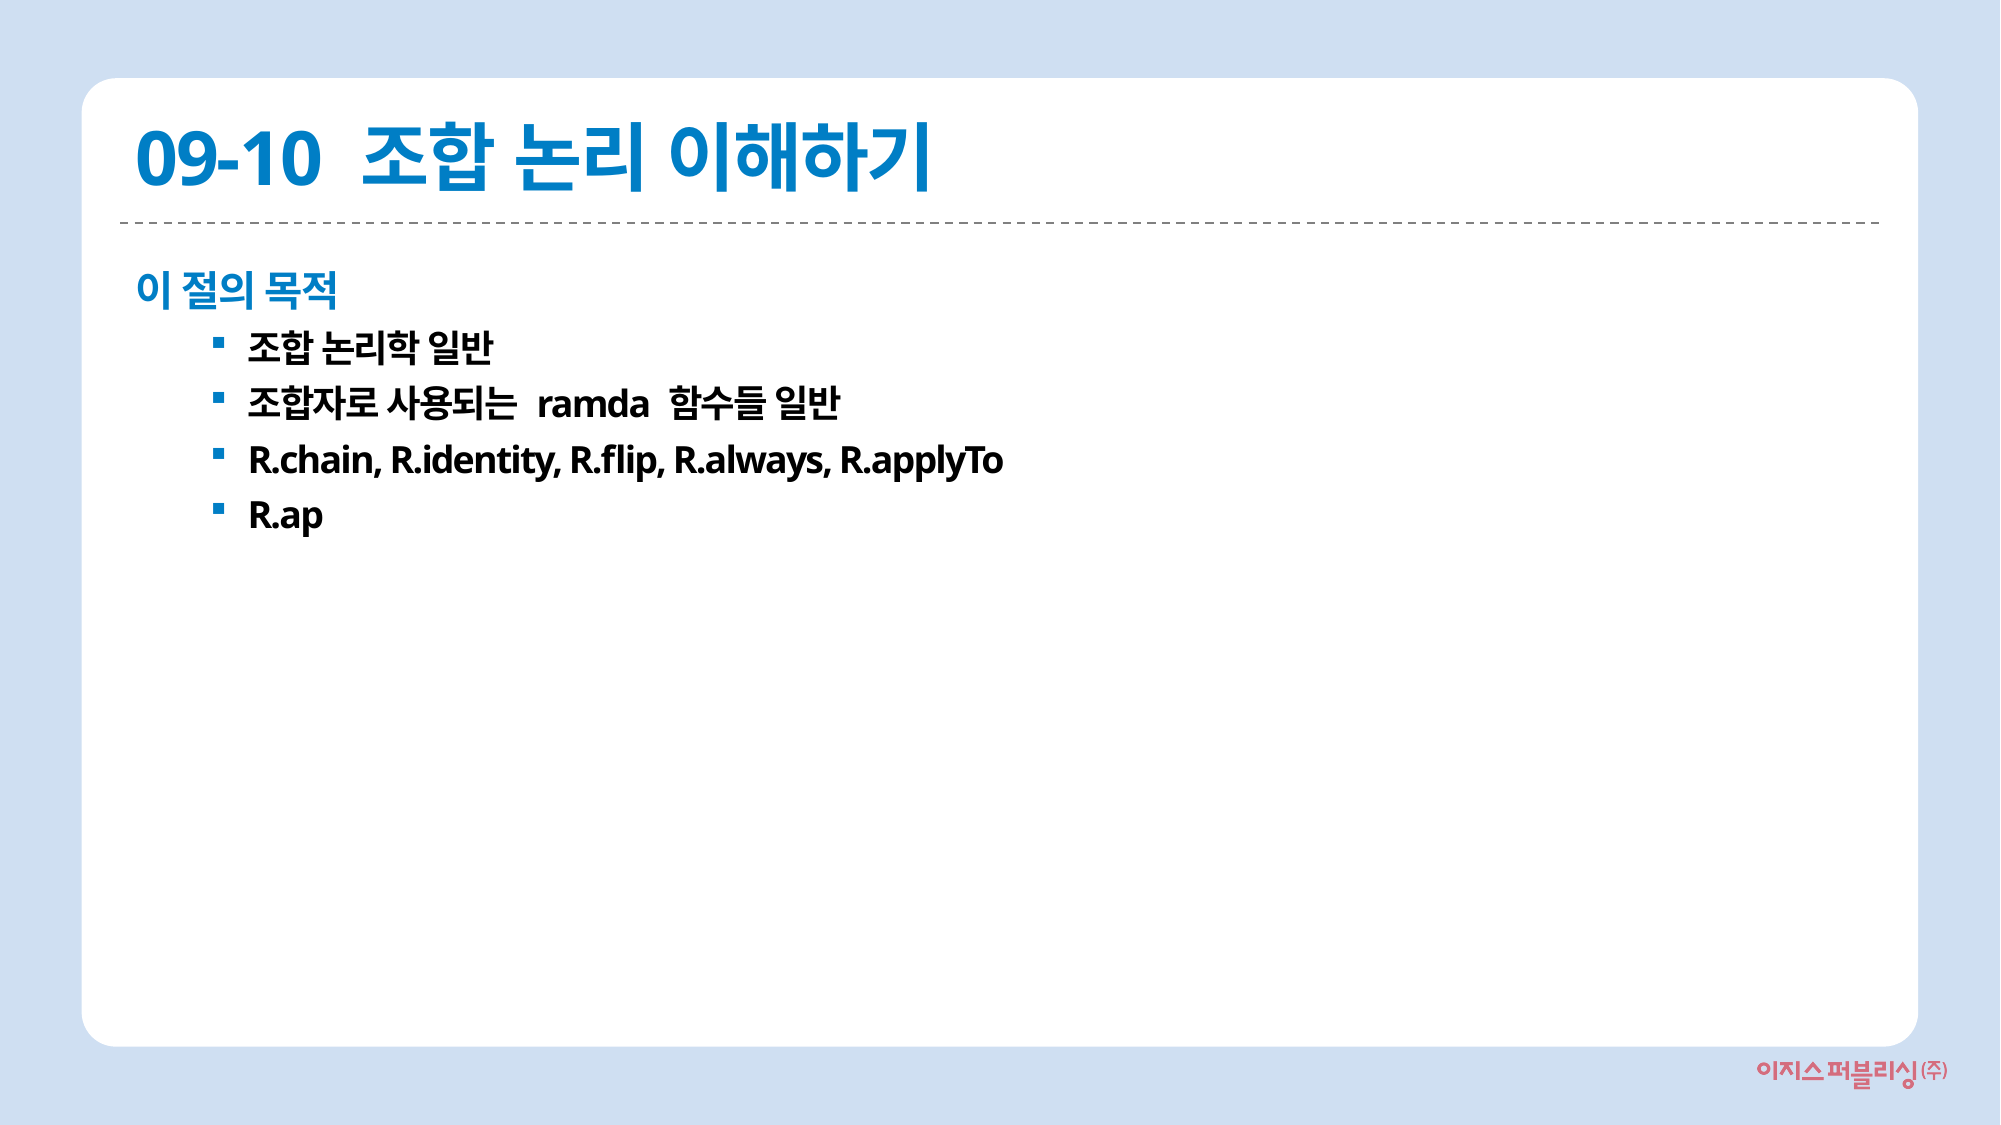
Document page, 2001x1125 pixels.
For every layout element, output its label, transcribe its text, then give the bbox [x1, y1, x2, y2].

list 이 절의 목적 조합 논리학 일반 조합자로 사용되는 ramda 함수들 일반 R.chain, R.identity, R.flip, R.always, R.applyTo R.ap [120, 257, 1951, 1009]
title 09-10 조합 논리 이해하기 [120, 109, 1880, 209]
